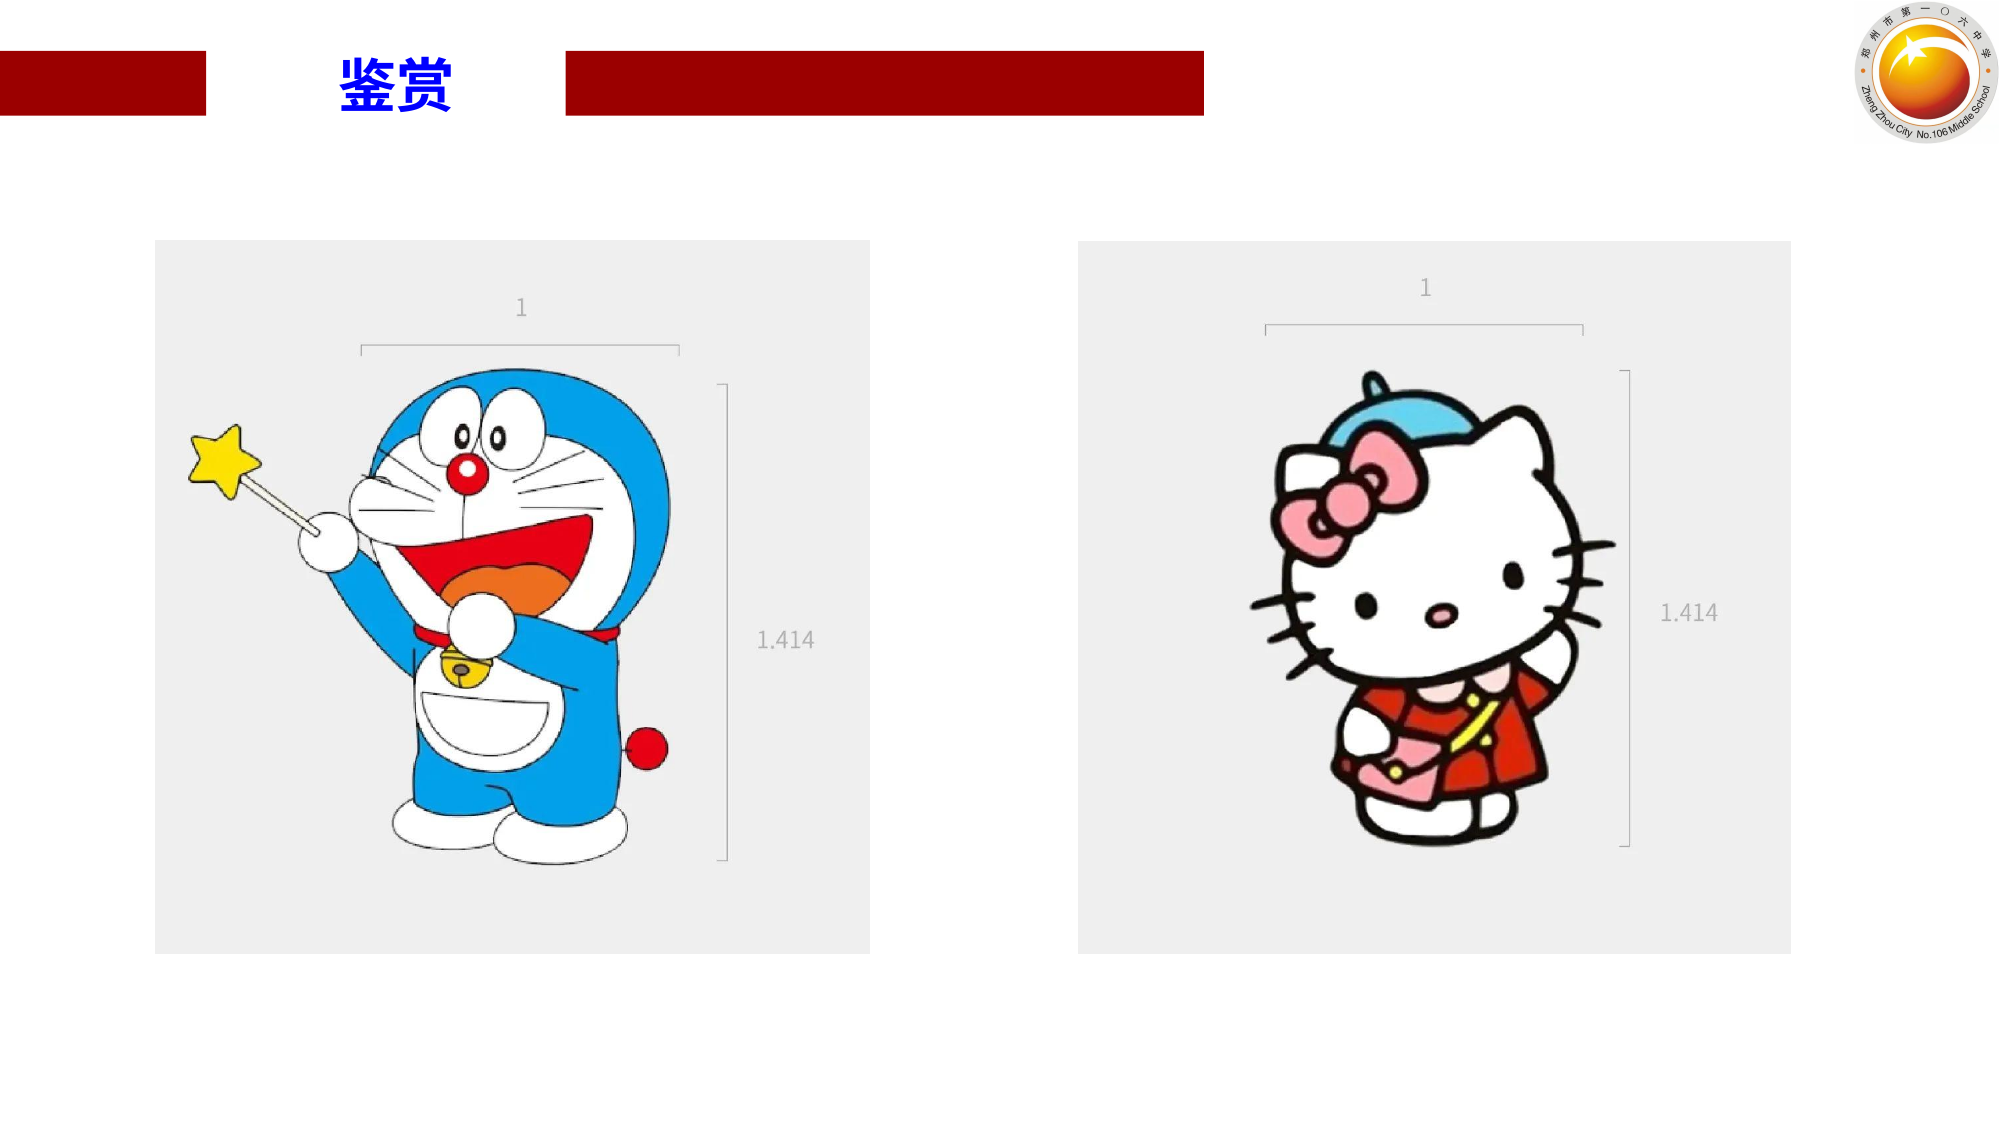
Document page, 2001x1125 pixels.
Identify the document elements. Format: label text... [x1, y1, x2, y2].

text_box [564, 50, 1205, 117]
picture [1853, 1, 2000, 144]
picture [1077, 241, 1791, 955]
text_box 鉴赏 [227, 41, 566, 127]
text_box [0, 50, 207, 117]
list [154, 239, 870, 955]
